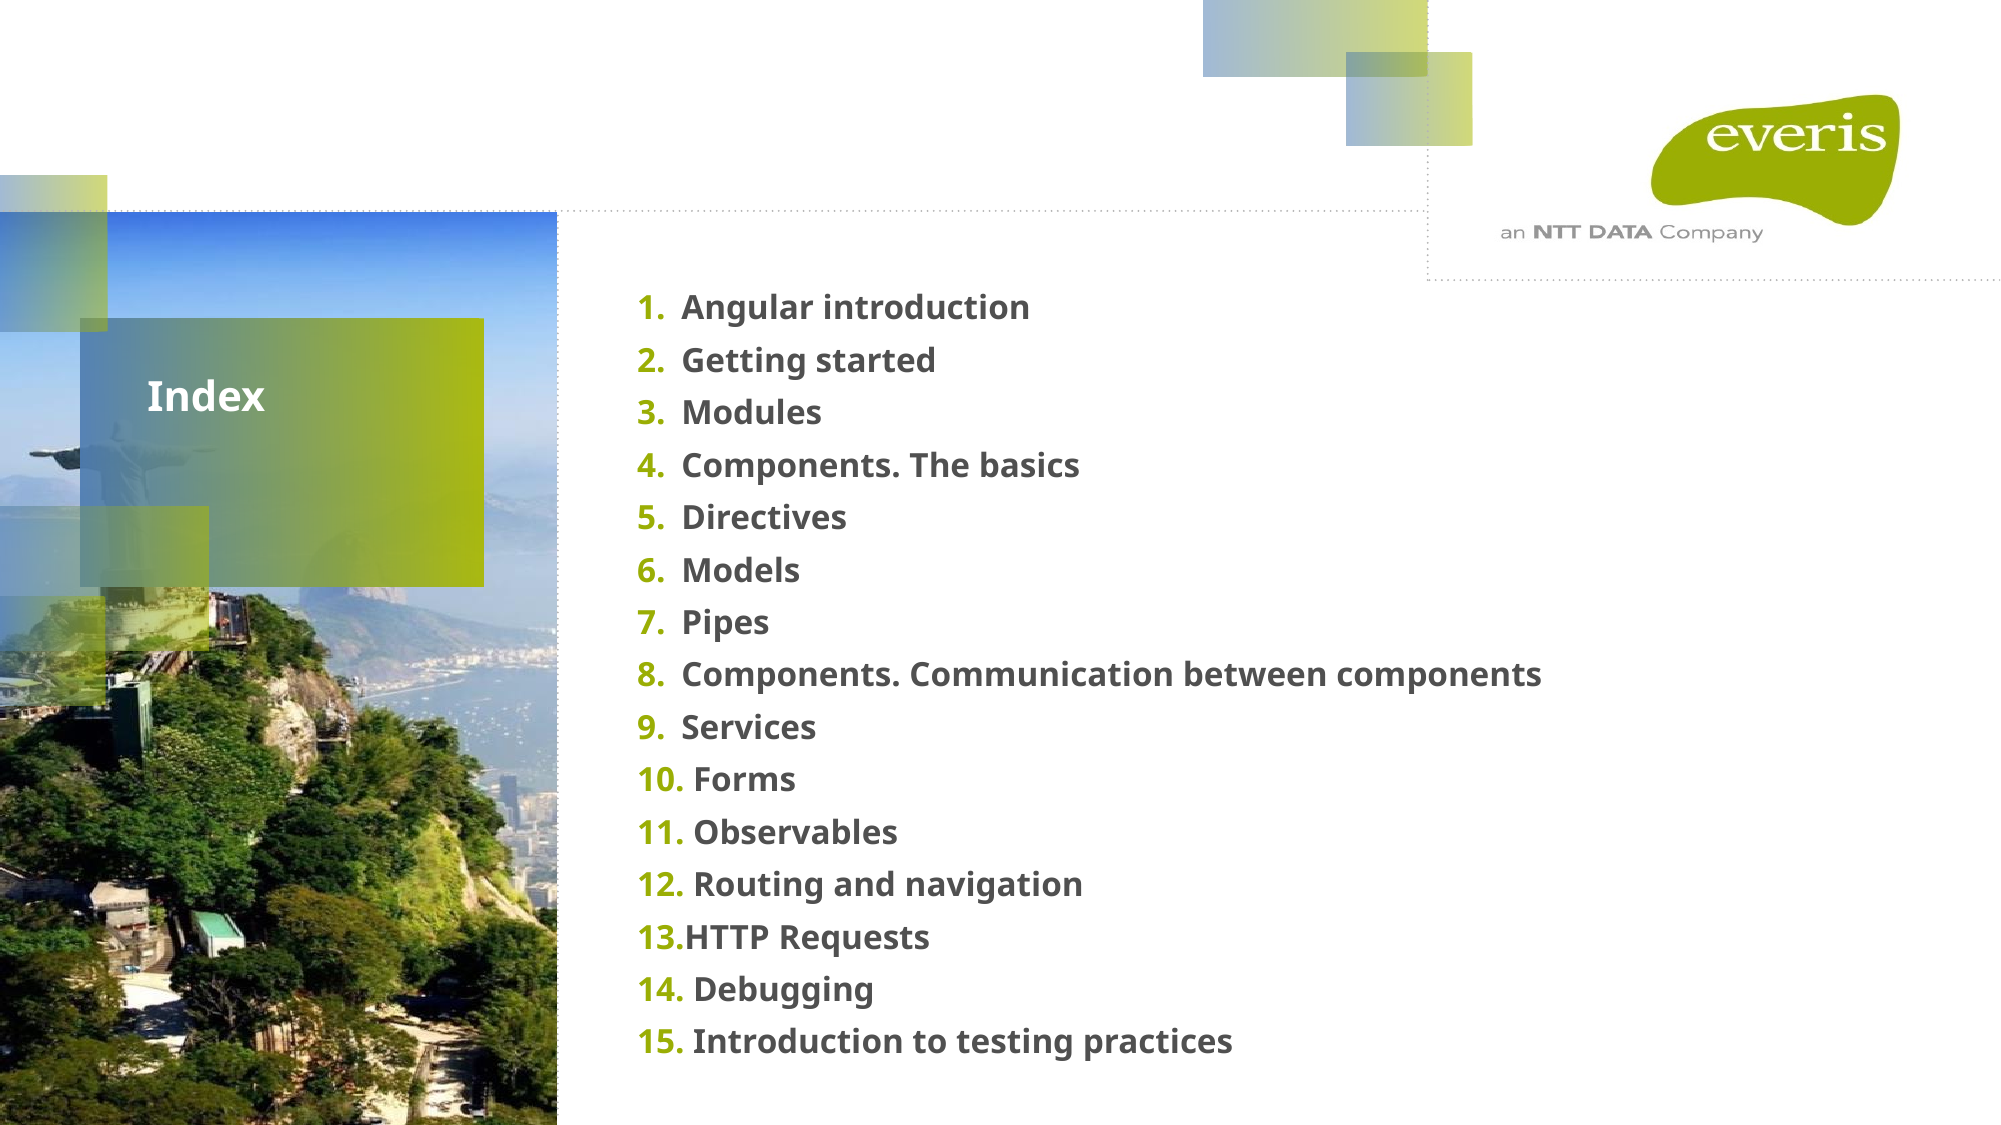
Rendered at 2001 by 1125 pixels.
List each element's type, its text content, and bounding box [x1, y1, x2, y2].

picture [1472, 72, 1933, 264]
list Angular introduction Getting started Modules Components. The basics Directives Models Pipes Components. Communication between components Services Forms Observables Routing and navigation HTTP Requests Debugging Introduction to testing practices [622, 278, 1697, 1047]
picture [0, 212, 557, 1125]
title Index [132, 361, 432, 454]
picture [0, 332, 80, 506]
